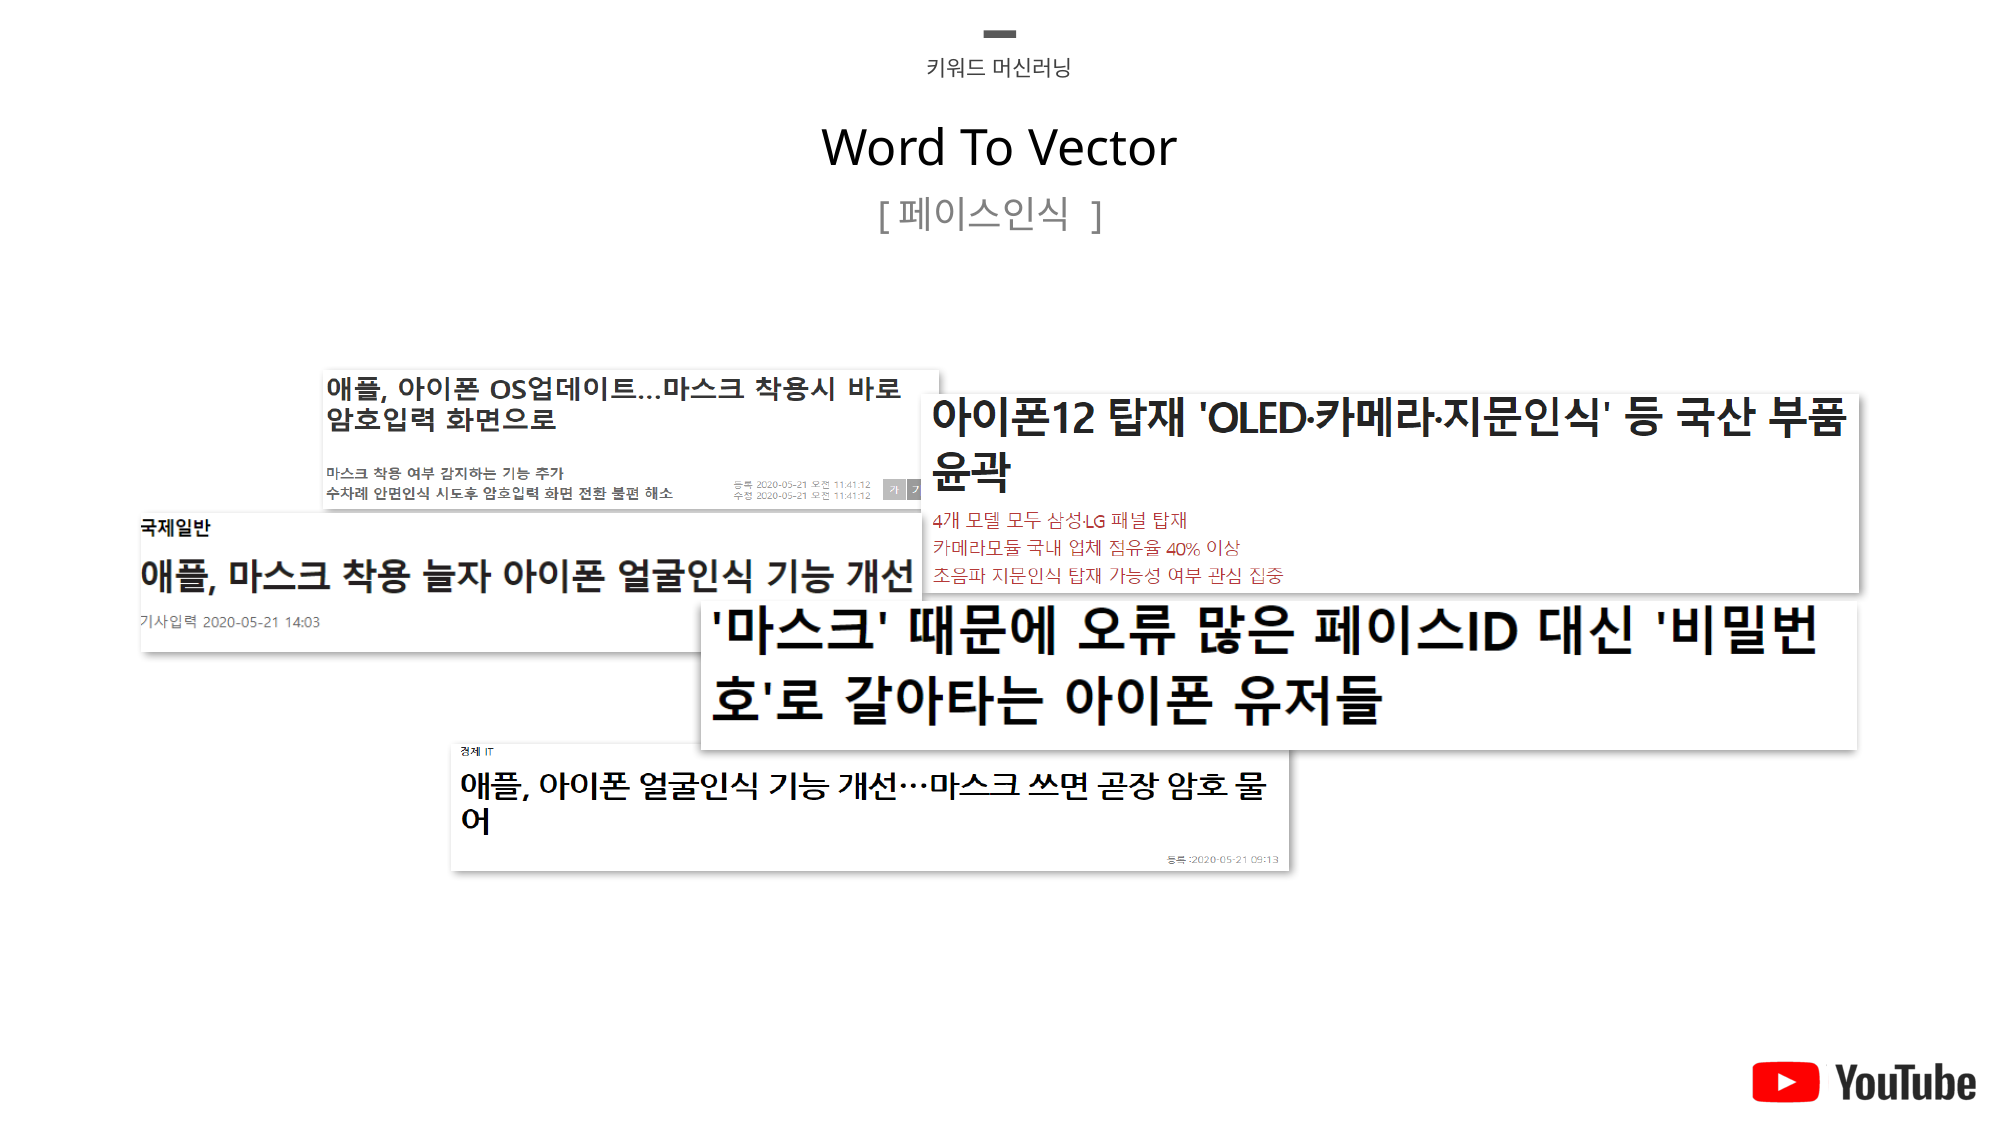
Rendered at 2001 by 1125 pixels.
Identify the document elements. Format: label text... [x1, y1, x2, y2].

text_box Word To Vector [806, 108, 1194, 184]
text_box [1726, 1041, 2000, 1125]
picture [141, 370, 1859, 871]
text_box 키워드 머신러닝 [780, 47, 1220, 89]
text_box [페이스인식 ] [862, 184, 1128, 244]
text_box [983, 29, 1017, 39]
